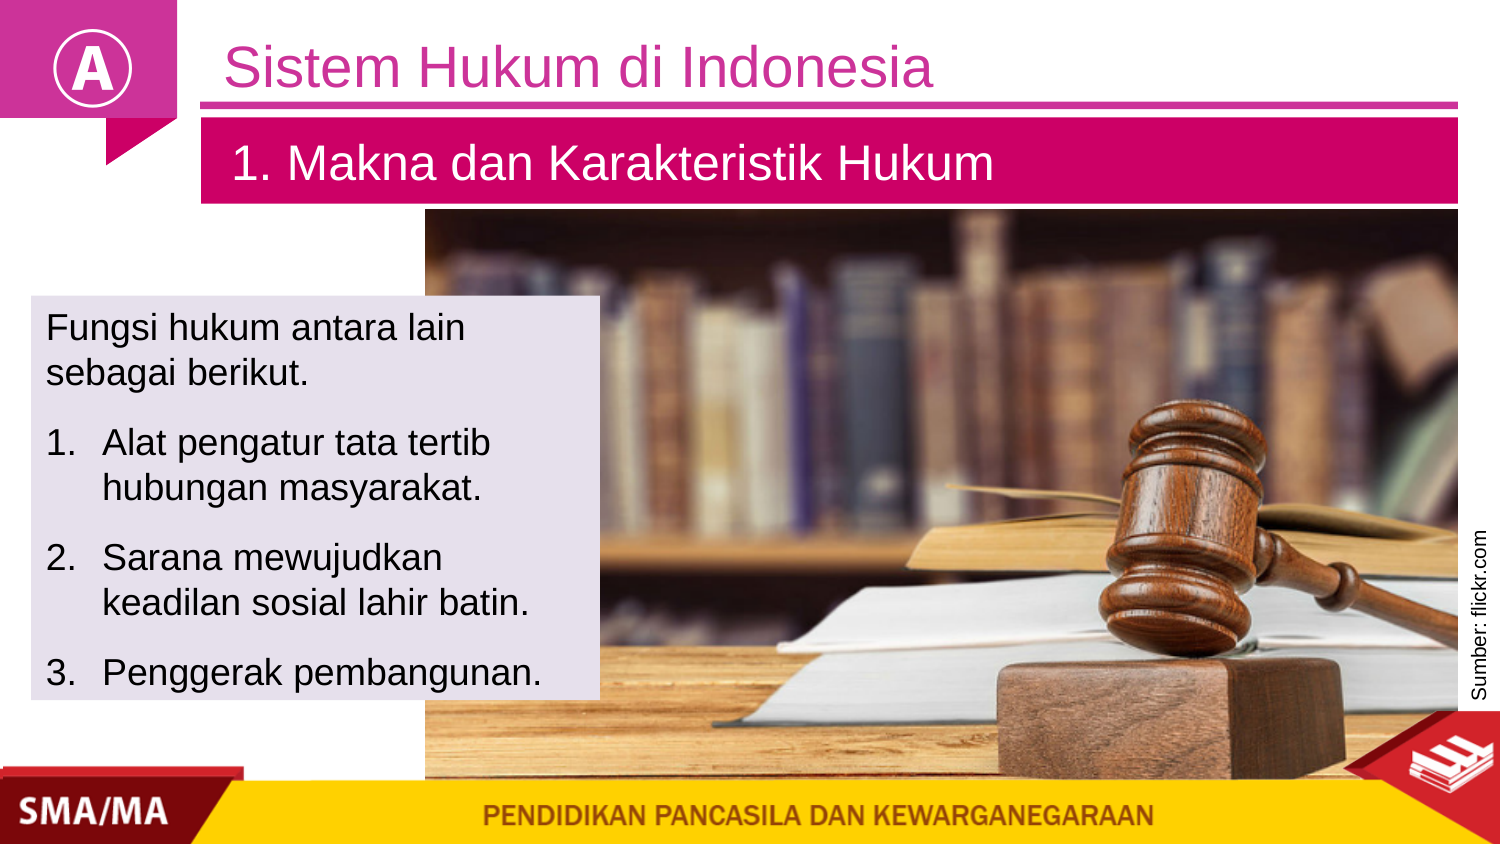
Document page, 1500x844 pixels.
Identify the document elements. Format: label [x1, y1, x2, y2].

text_box [30, 117, 1499, 704]
text_box [0, 0, 1458, 166]
picture [0, 706, 1500, 844]
